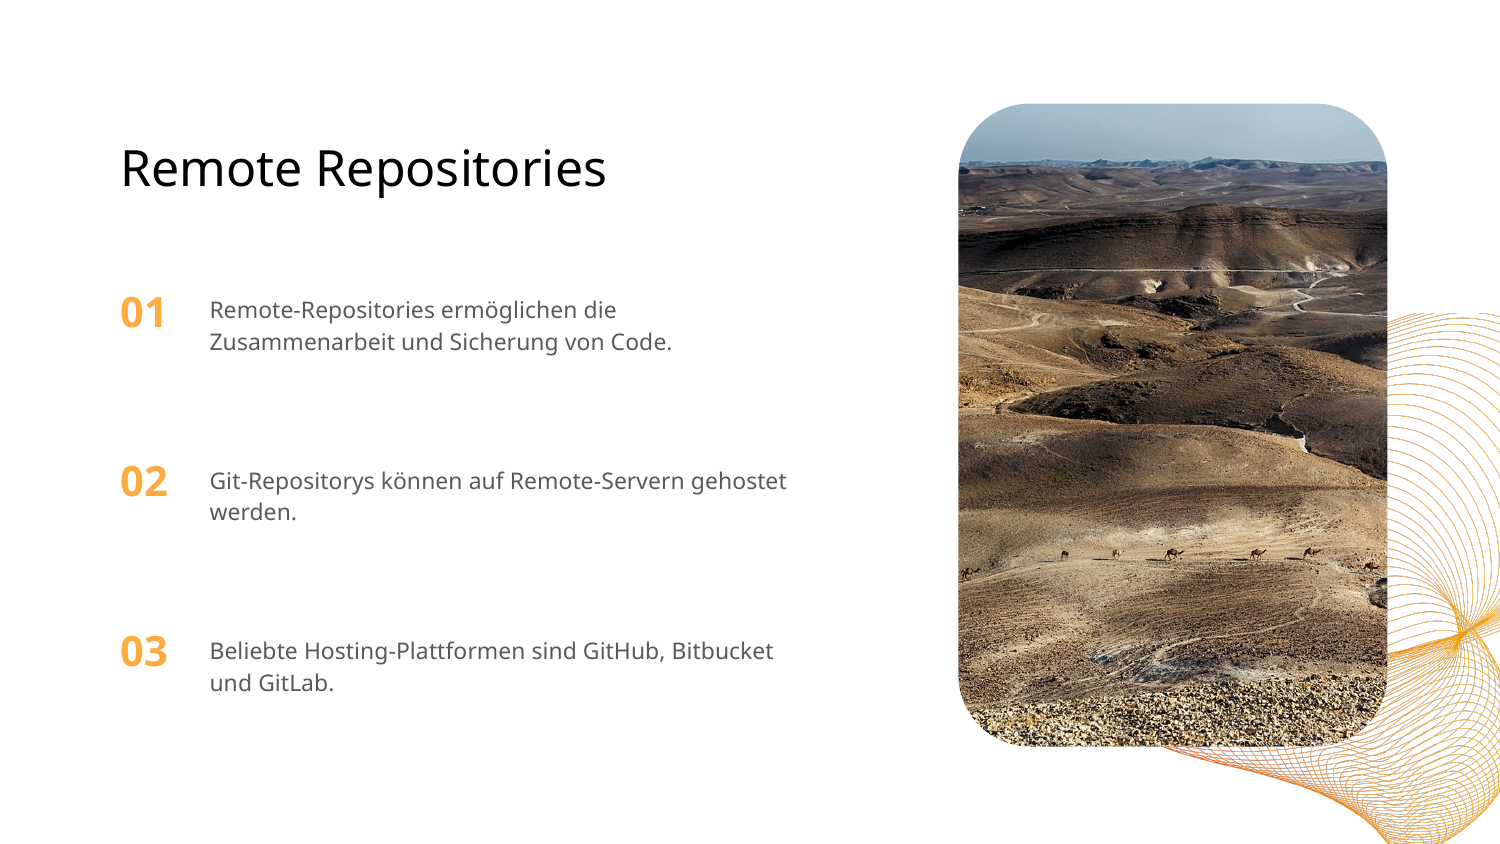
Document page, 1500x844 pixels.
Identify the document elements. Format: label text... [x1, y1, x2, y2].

subtitle Beliebte Hosting-Plattformen sind GitHub, Bitbucket und GitLab. [194, 617, 806, 772]
subtitle Remote-Repositories ermöglichen die Zusammenarbeit und Sicherung von Code. [194, 276, 806, 431]
picture [958, 103, 1500, 844]
subtitle Git-Repositorys können auf Remote-Servern gehostet werden. [194, 447, 806, 601]
title Remote Repositories [105, 106, 806, 226]
